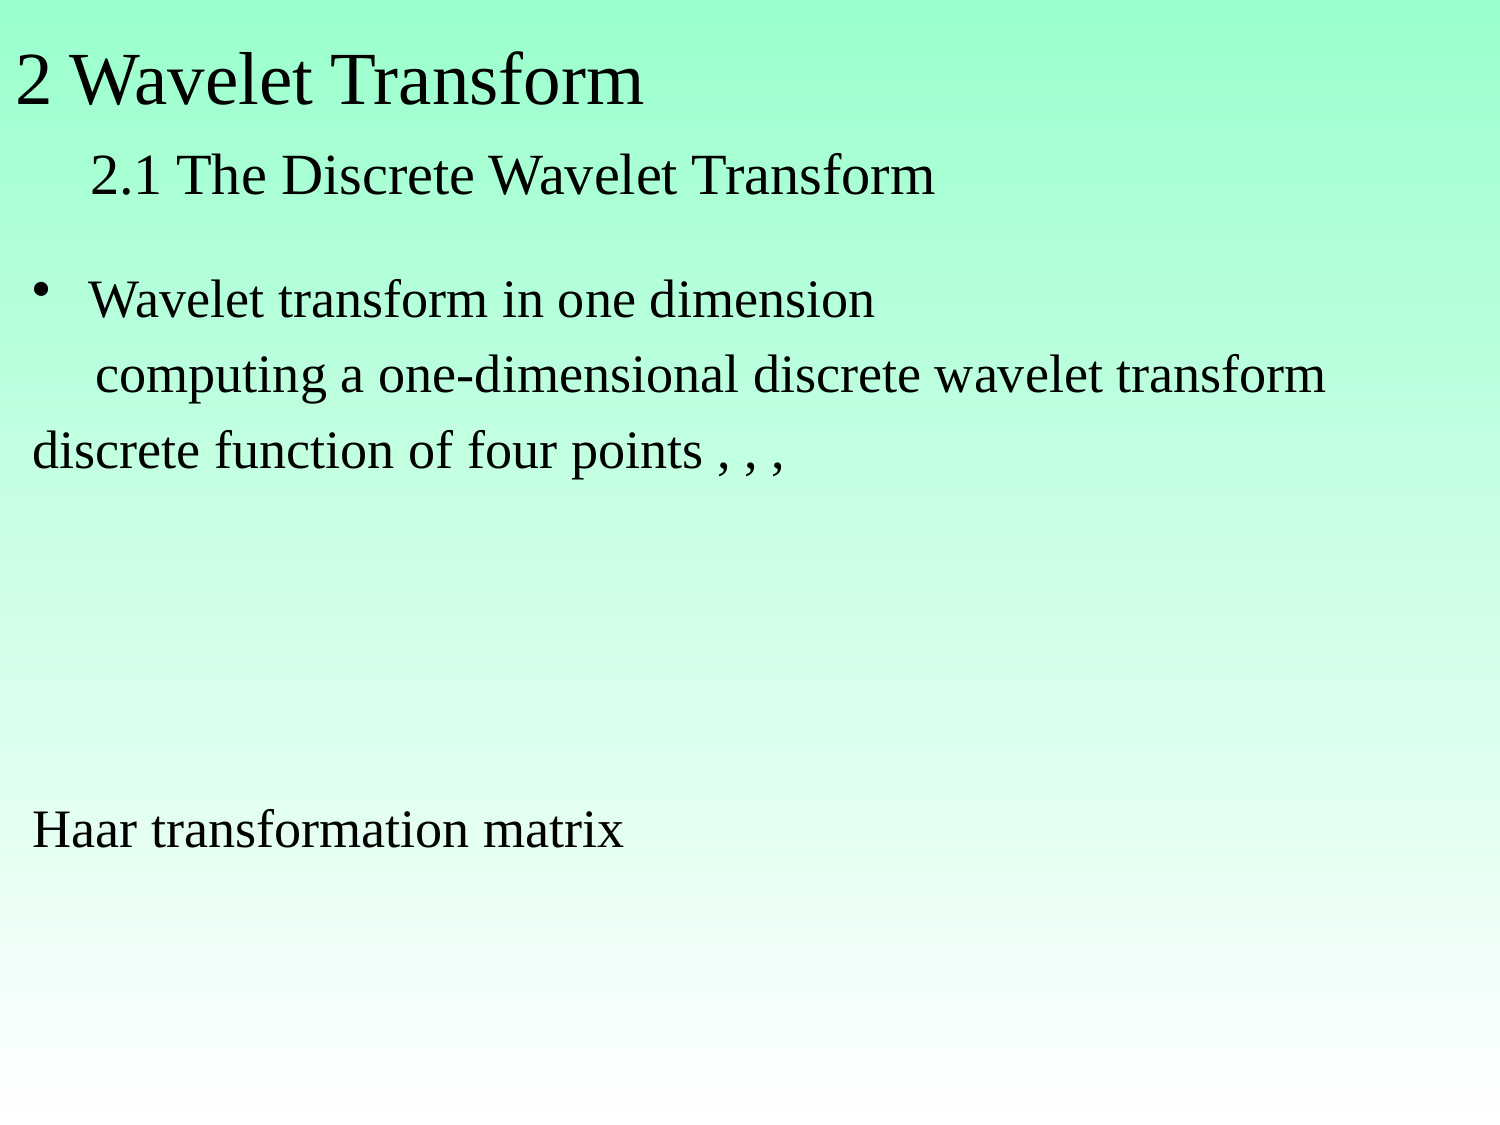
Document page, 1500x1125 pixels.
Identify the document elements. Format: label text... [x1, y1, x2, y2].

title 2 Wavelet Transform 2.1 The Discrete Wavelet Transform [0, 19, 1500, 220]
